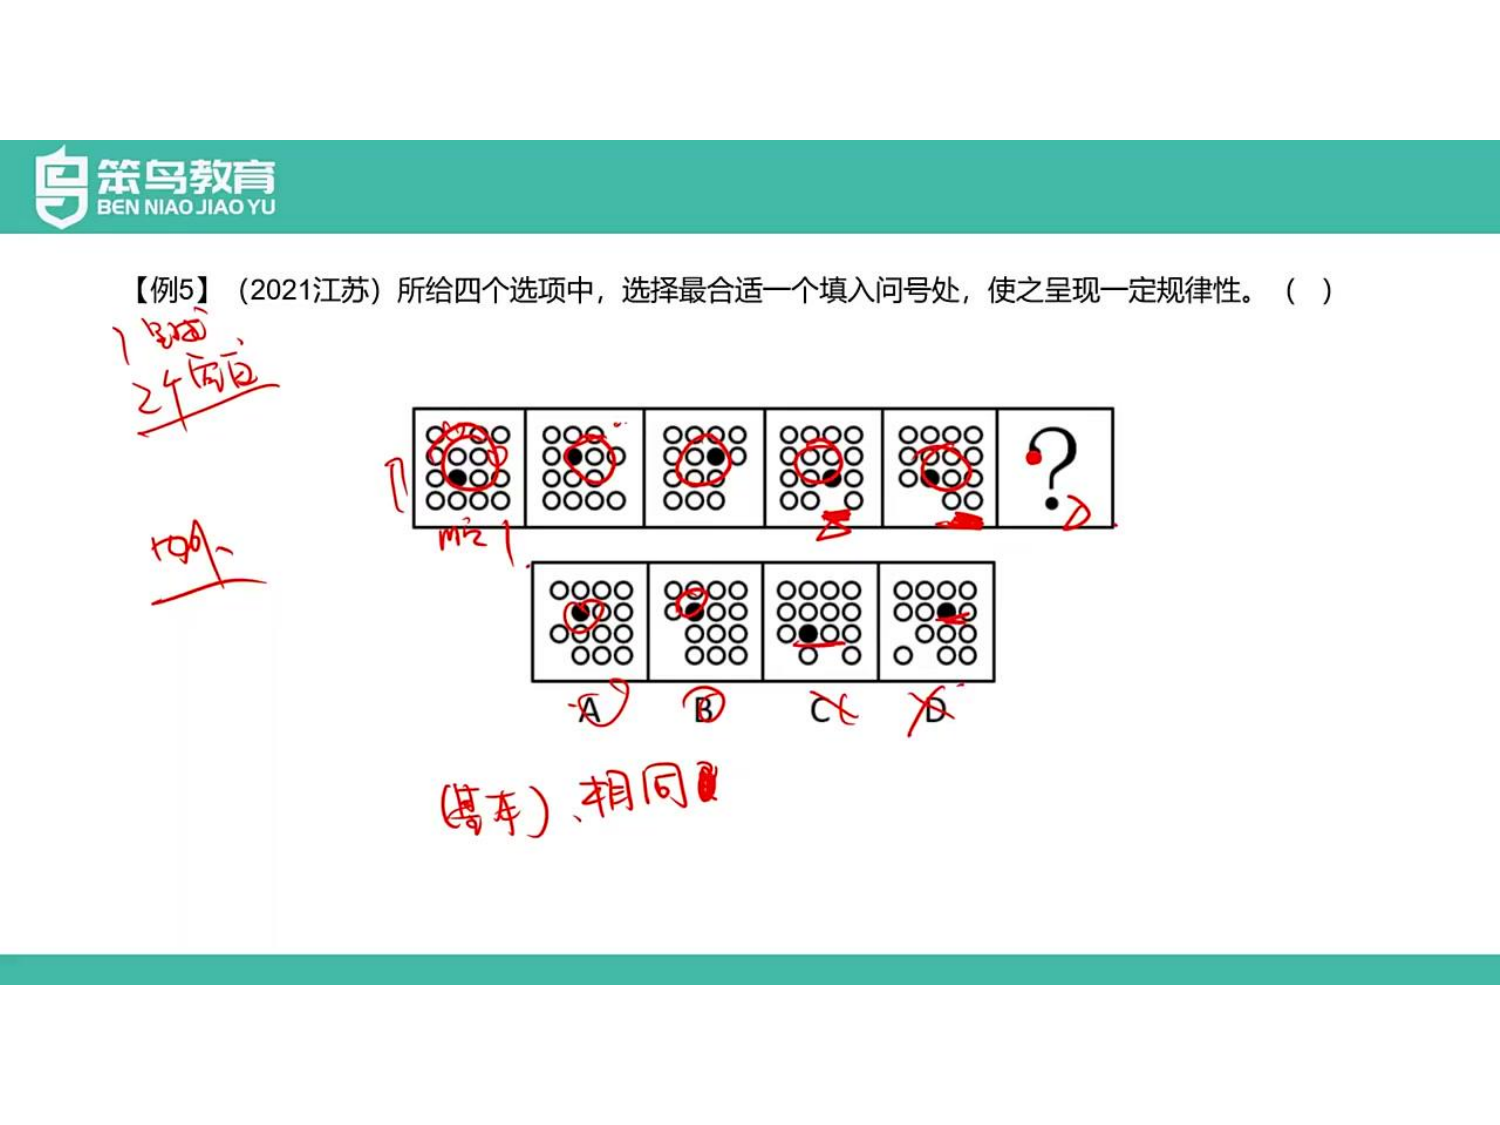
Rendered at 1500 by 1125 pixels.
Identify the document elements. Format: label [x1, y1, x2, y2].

picture [0, 140, 1500, 985]
